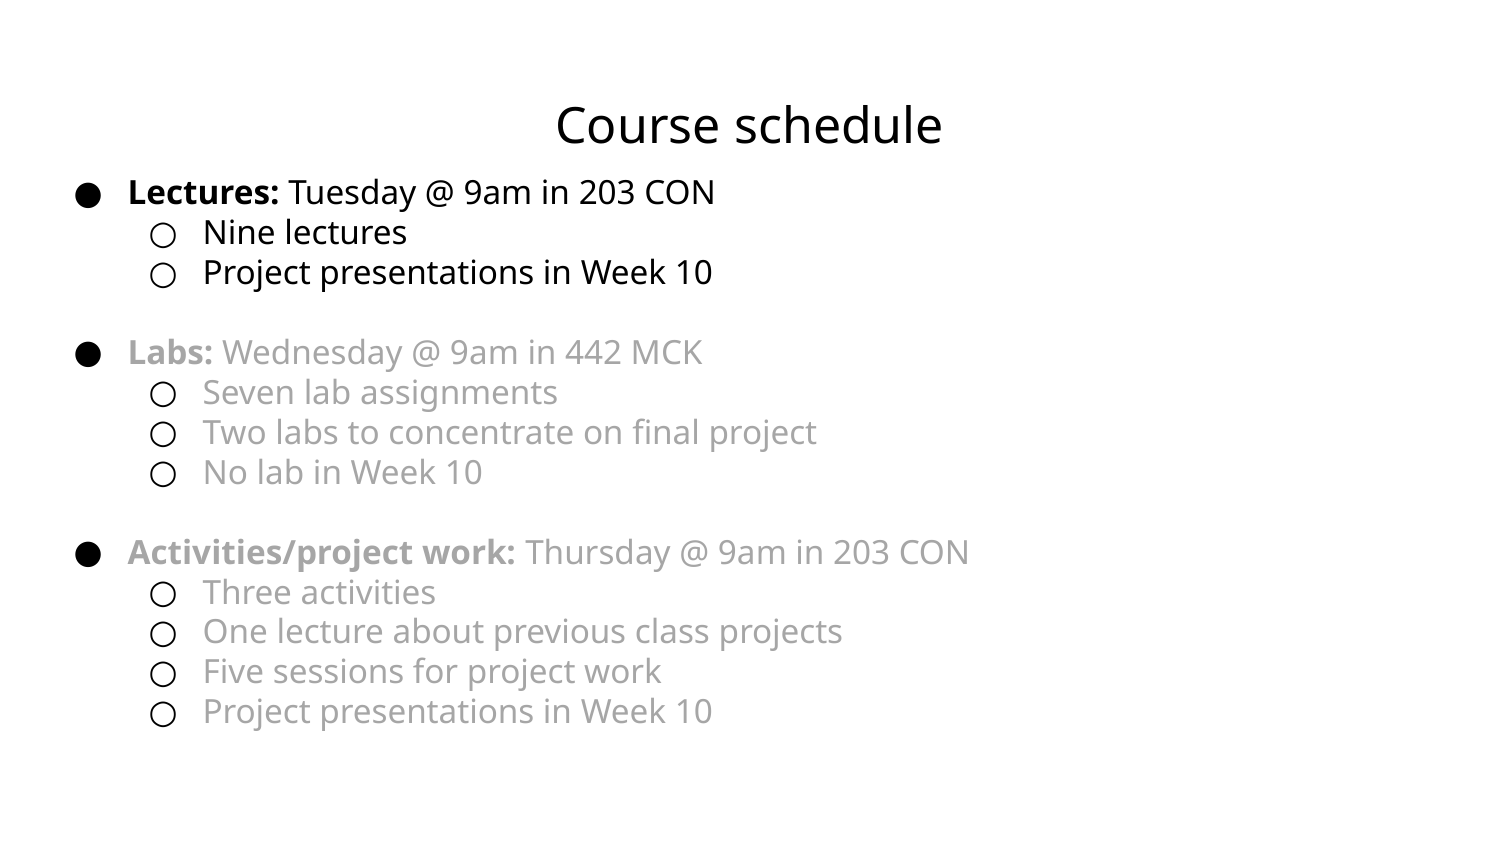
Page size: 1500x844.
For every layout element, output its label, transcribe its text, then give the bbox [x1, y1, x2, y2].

text_box Course schedule [153, 63, 1347, 156]
text_box Lectures: Tuesday @ 9am in 203 CON Nine lectures Project presentations in Week 10 Labs: Wednesday @ 9am in 442 MCK Seven lab assignments Two labs to concentrate on final project No lab in Week 10 Activities/project work: Thursday @ 9am in 203 CON Three activities One lecture about previous class projects Five sessions for project work Project presentations in Week 10 [37, 156, 1363, 746]
